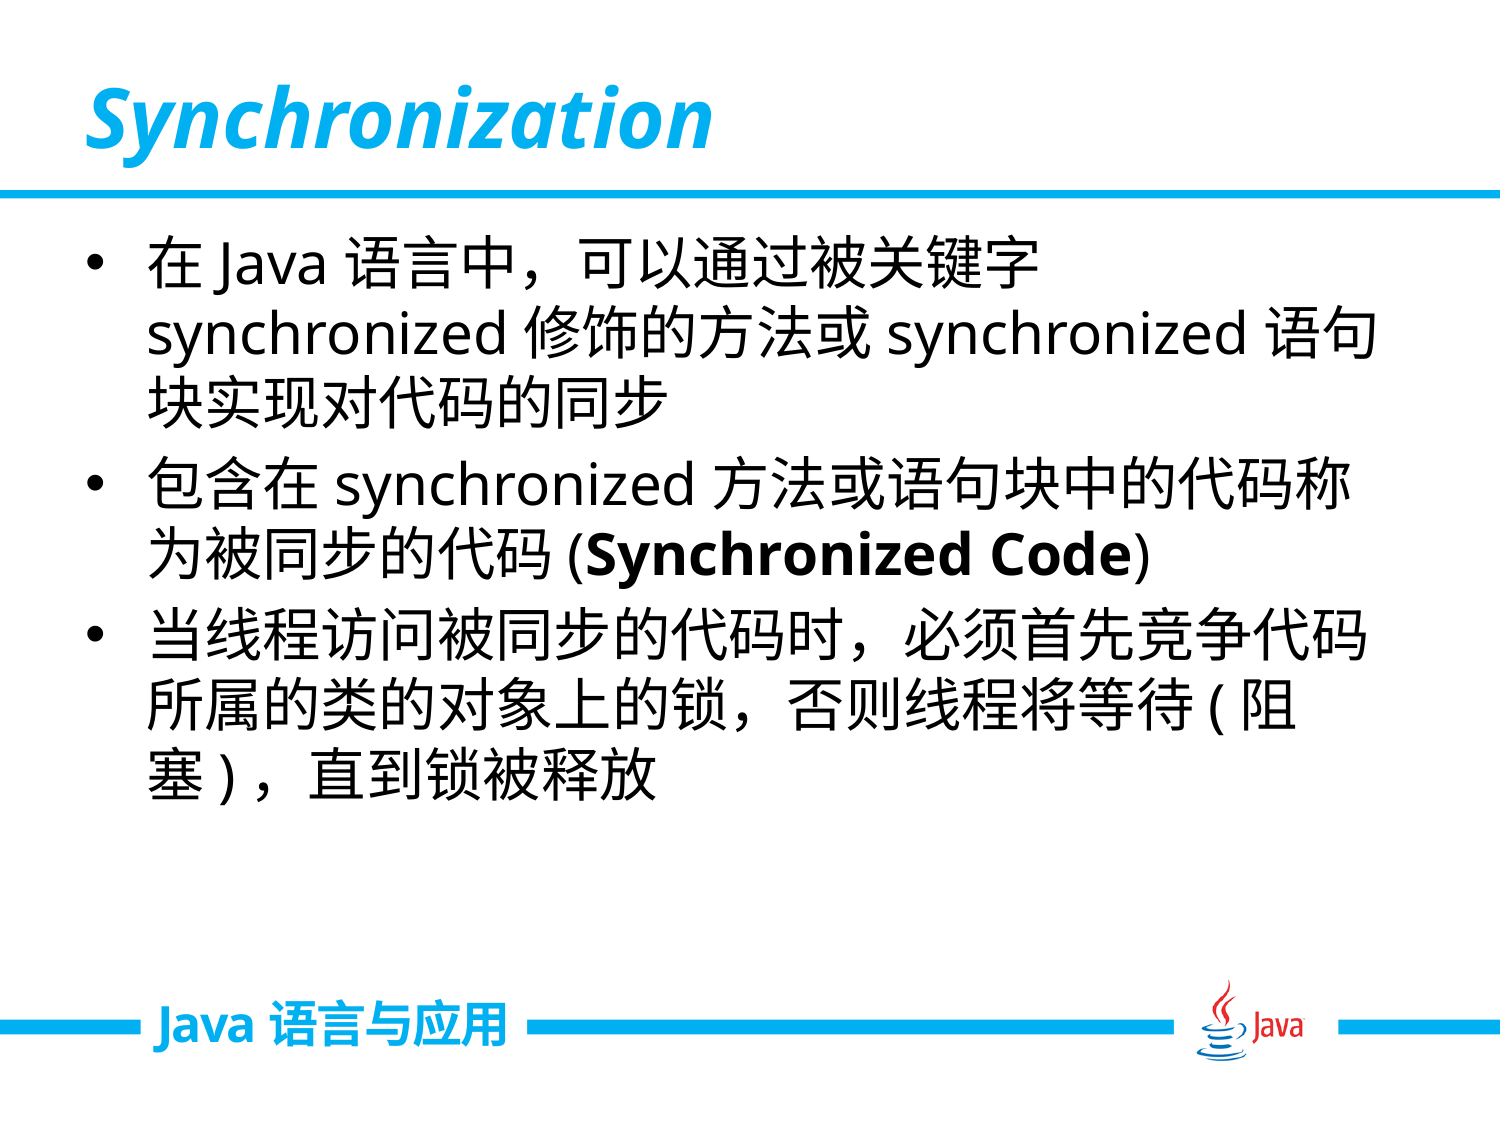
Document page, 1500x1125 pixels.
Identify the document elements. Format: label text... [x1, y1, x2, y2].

picture [1173, 971, 1326, 1064]
title Synchronization [68, 70, 1419, 160]
list 在Java语言中，可以通过被关键字synchronized修饰的方法或synchronized语句块实现对代码的同步 包含在synchronized方法或语句块中的代码称为被同步的代码(Synchronized Code) 当线程访问被同步的代码时，必须首先竞争代码所属的类的对象上的锁，否则线程将等待(阻塞)，直到锁被释放 [68, 217, 1419, 961]
